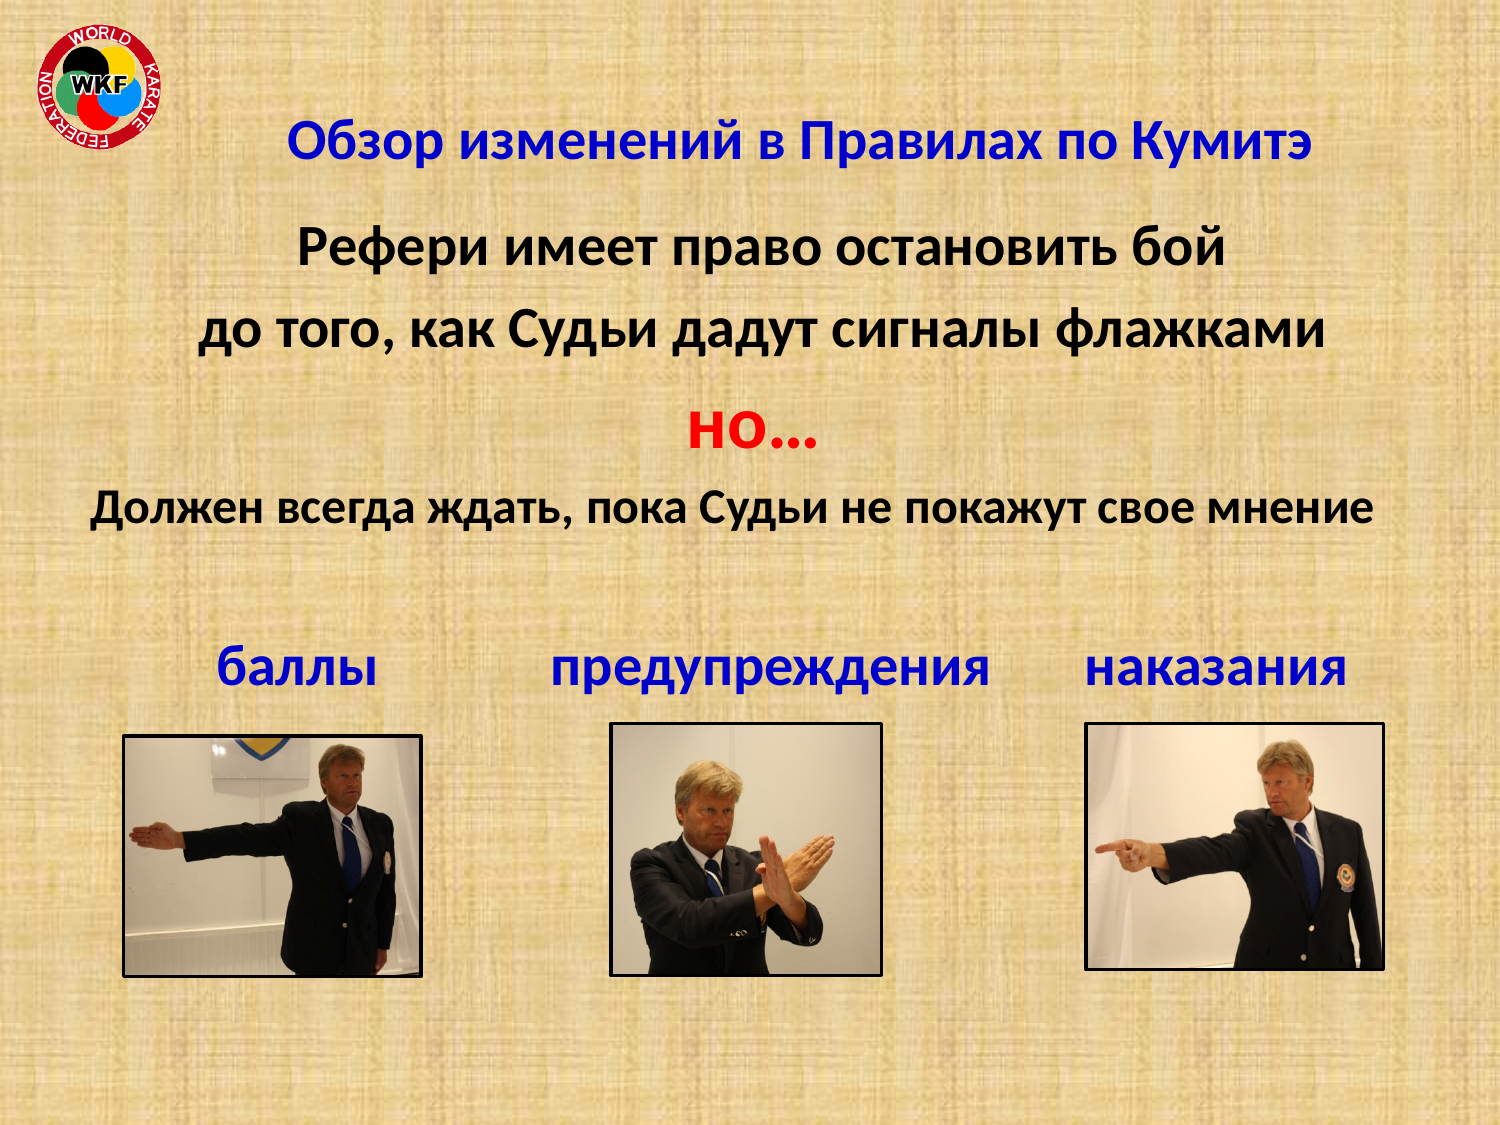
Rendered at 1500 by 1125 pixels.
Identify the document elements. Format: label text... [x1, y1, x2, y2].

picture [0, 0, 1500, 1125]
list Рефери имеет право остановить бой до того, как Судьи дадут сигналы флажками но… Должен всегда ждать, пока Судьи не покажут свое мнение баллы предупреждения наказания [75, 230, 1450, 1005]
title Обзор изменений в Правилах по Кумитэ [69, 42, 1463, 230]
